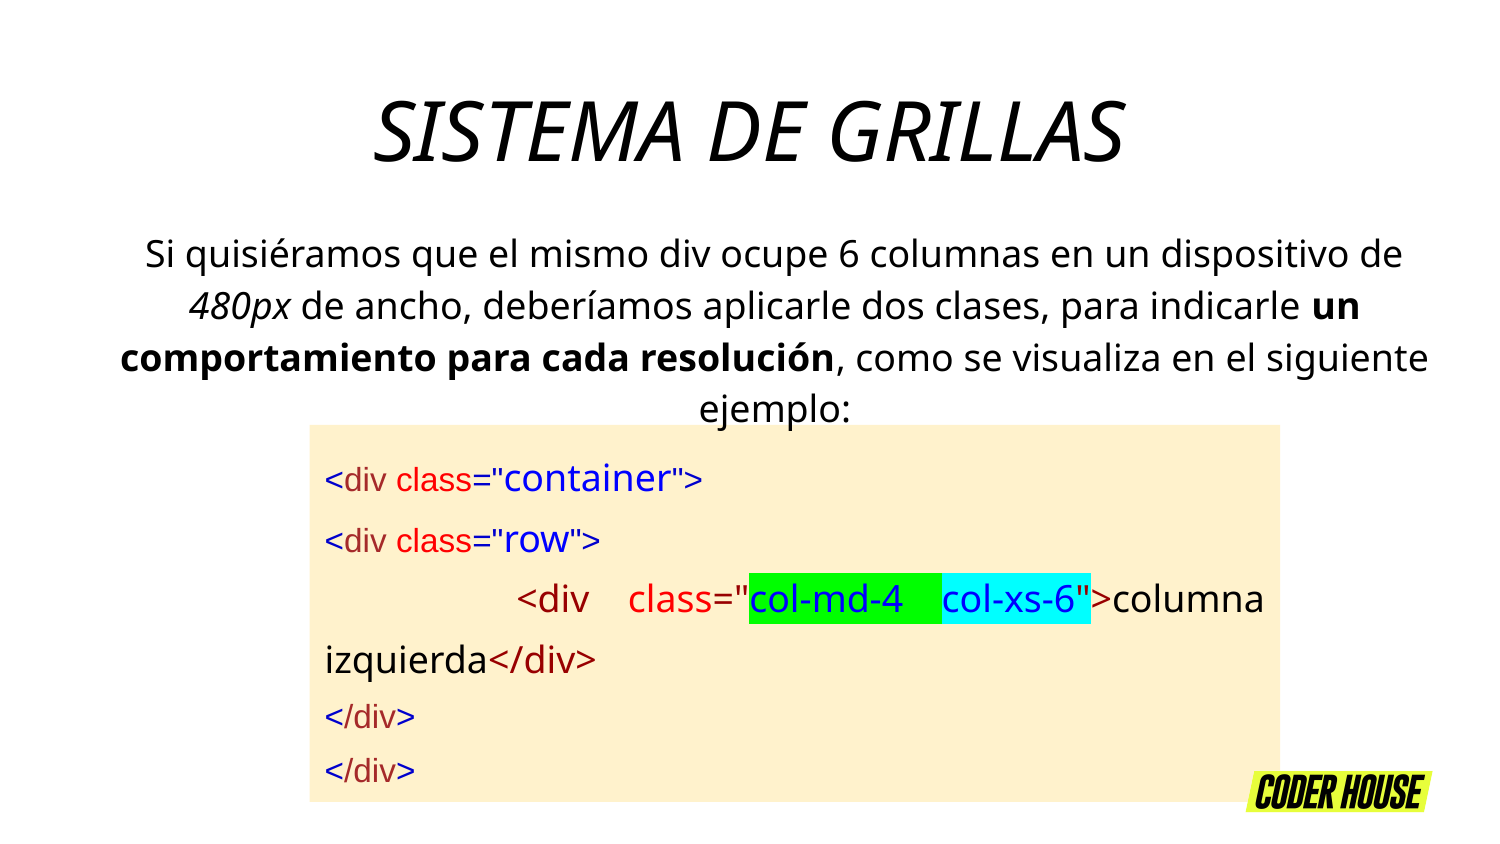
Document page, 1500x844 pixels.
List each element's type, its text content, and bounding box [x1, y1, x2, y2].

text_box Si quisiéramos que el mismo div ocupe 6 columnas en un dispositivo de 480px de ancho, deberíamos aplicarle dos clases, para indicarle un comportamiento para cada resolución, como se visualiza en el siguiente ejemplo: [90, 203, 1460, 451]
picture [1241, 764, 1437, 819]
text_box <div class="container"> <div class="row"> <div class="col-md-4 col-xs-6">columna izquierda</div> </div> </div> [309, 451, 1281, 802]
text_box SISTEMA DE GRILLAS [105, 48, 1395, 163]
